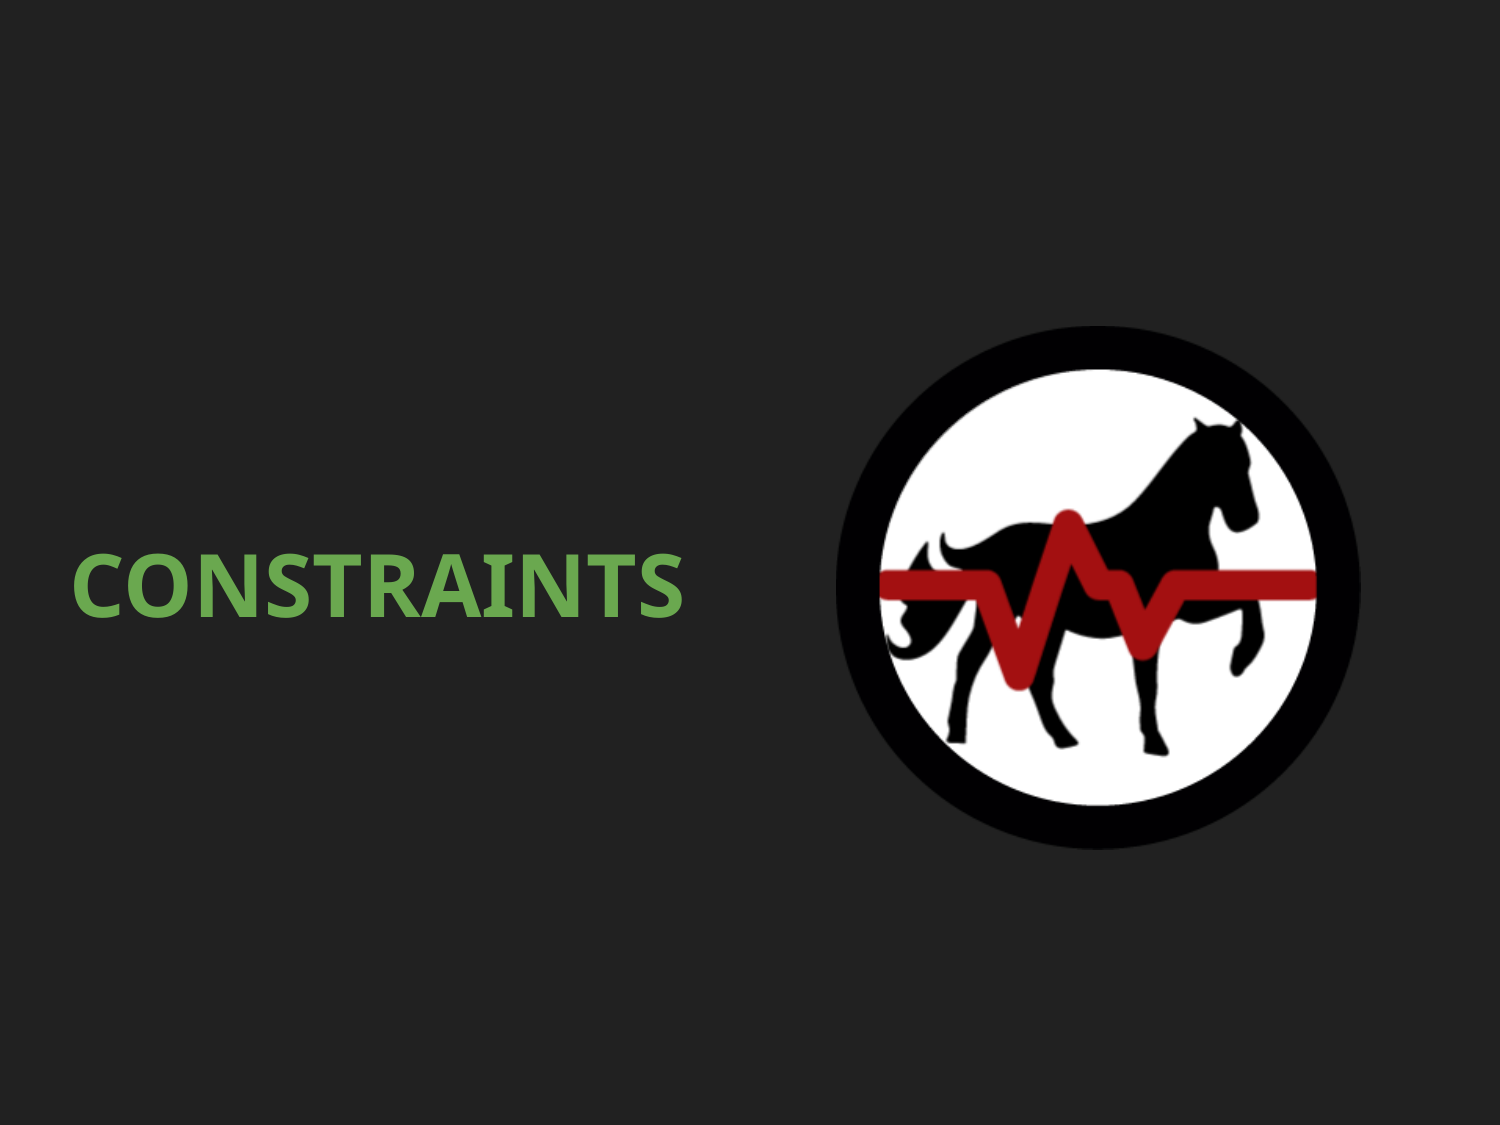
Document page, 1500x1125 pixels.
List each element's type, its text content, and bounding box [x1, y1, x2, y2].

title CONSTRAINTS [54, 534, 831, 642]
picture [836, 326, 1361, 851]
